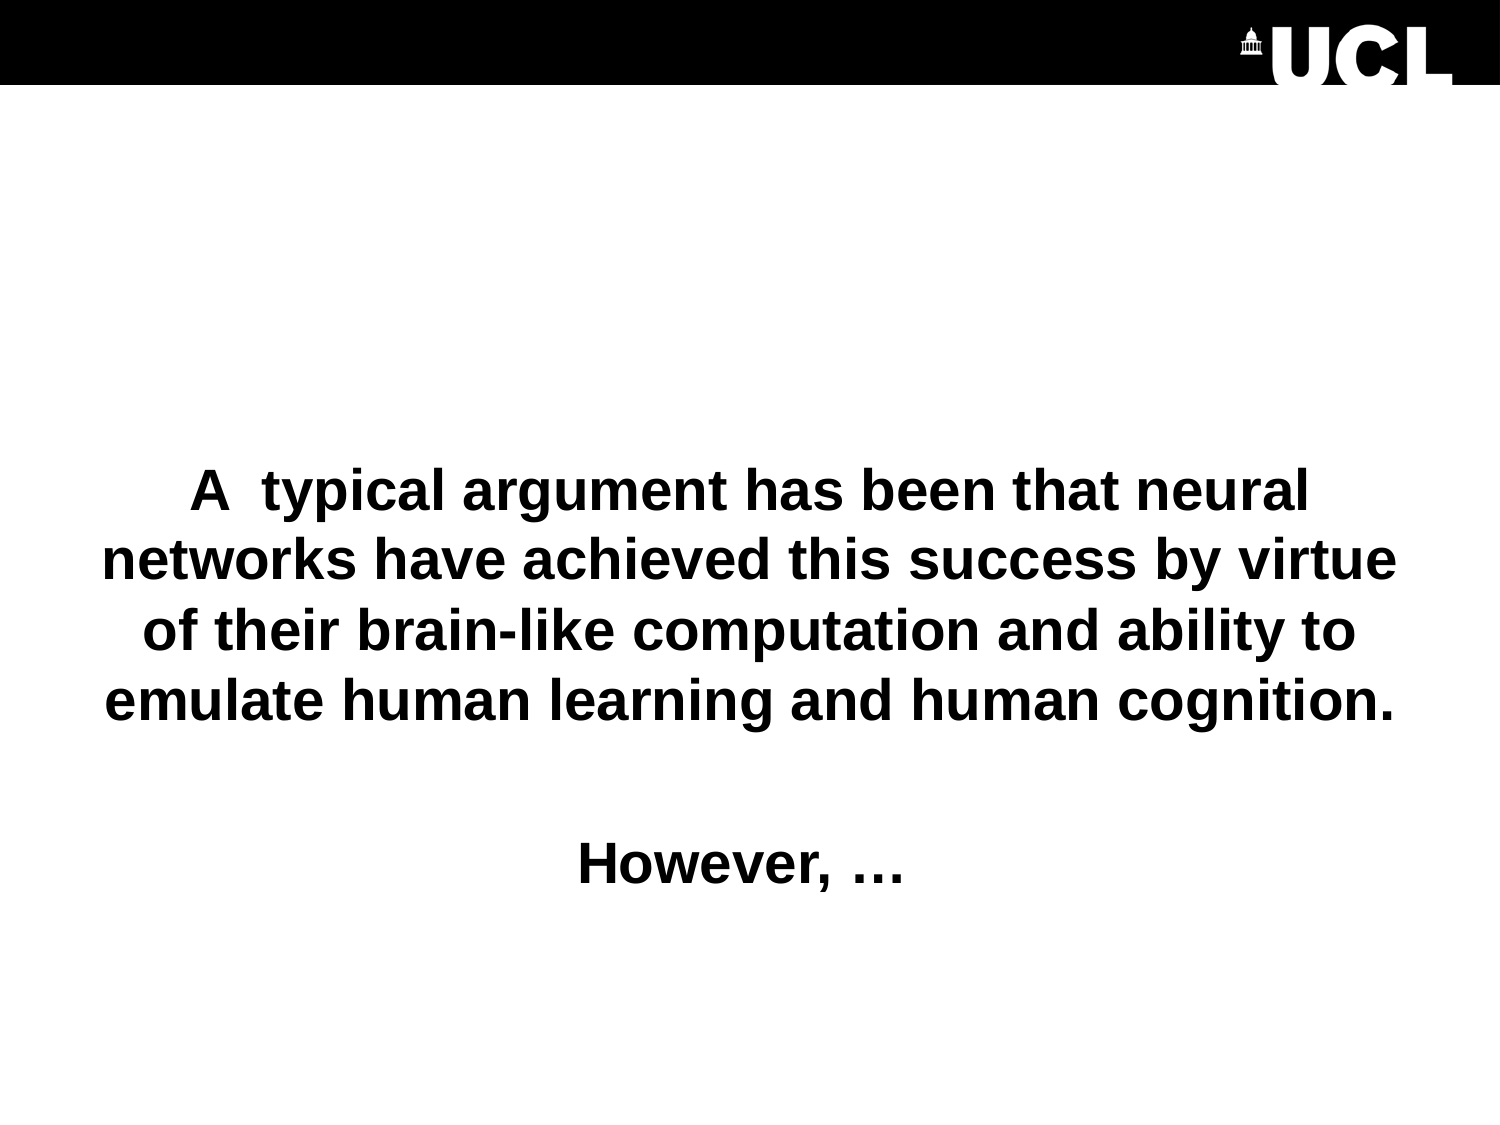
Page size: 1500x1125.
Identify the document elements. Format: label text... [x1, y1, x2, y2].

picture [0, 0, 1500, 85]
list A typical argument has been that neural networks have achieved this success by virtue of their brain-like computation and ability to emulate human learning and human cognition. However, … [54, 444, 1447, 1012]
